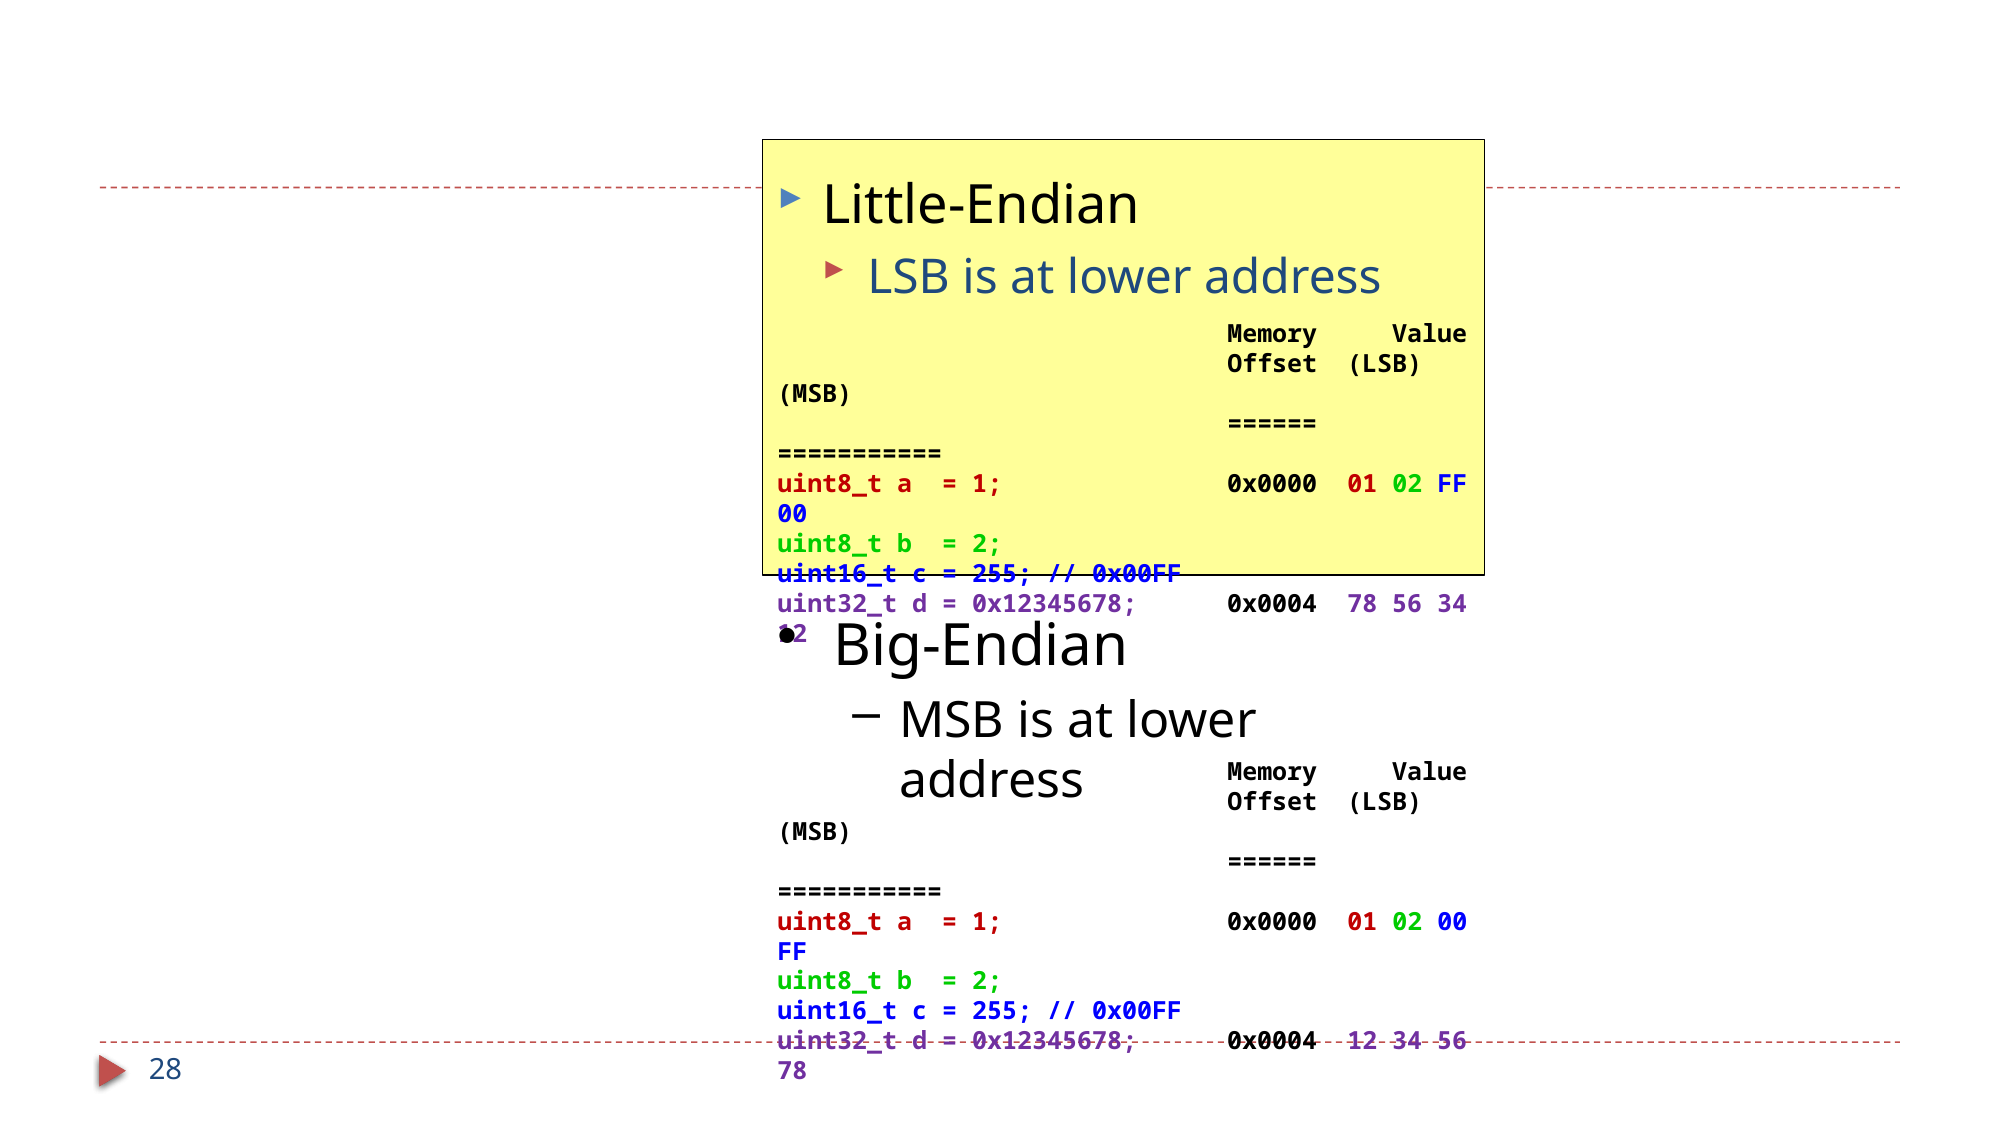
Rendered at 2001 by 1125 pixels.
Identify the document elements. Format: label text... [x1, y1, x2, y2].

text_box [762, 139, 1485, 310]
text_box Memory Value Offset (LSB) (MSB) ====== =========== uint8_t a = 1; 0x0000 01 02 00 FF uint8_t b = 2; uint16_t c = 255; // 0x00FF uint32_t d = 0x12345678; 0x0004 12 34 56 78 [762, 747, 1485, 1092]
text_box Memory Value Offset (LSB) (MSB) ====== =========== uint8_t a = 1; 0x0000 01 02 FF 00 uint8_t b = 2; uint16_t c = 255; // 0x00FF uint32_t d = 0x12345678; 0x0004 78 56 34 12 [762, 310, 1485, 655]
text_box Big-Endian MSB is at lower address [762, 599, 1463, 747]
slide_number 28 [133, 1042, 568, 1103]
text_box Little-Endian LSB is at lower address [762, 162, 1463, 325]
